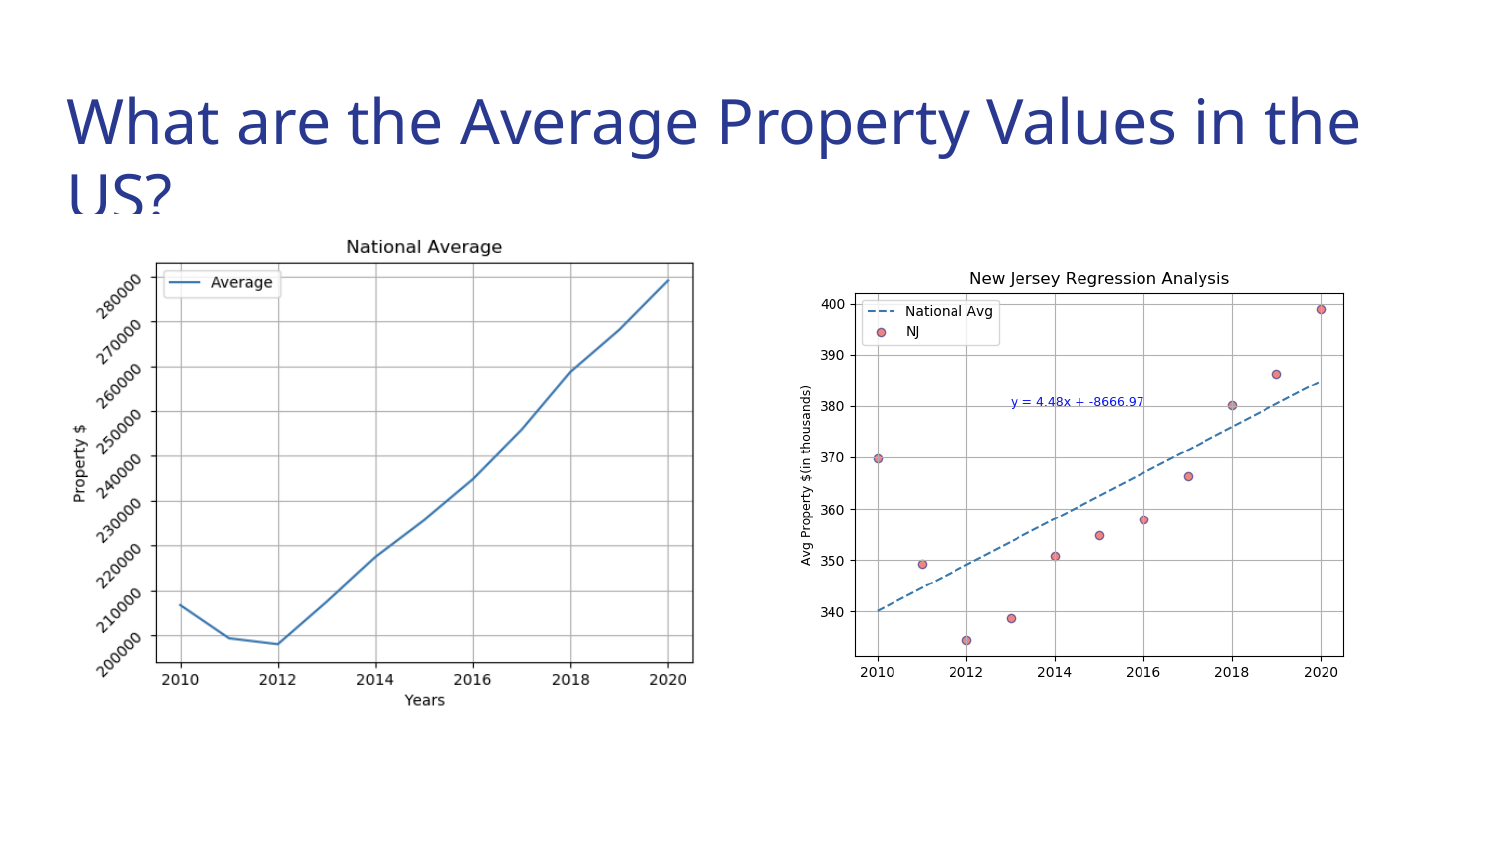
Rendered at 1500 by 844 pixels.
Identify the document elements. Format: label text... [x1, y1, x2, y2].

picture [770, 254, 1390, 686]
title What are the Average Property Values in the US? [51, 67, 1449, 167]
picture [50, 214, 726, 726]
